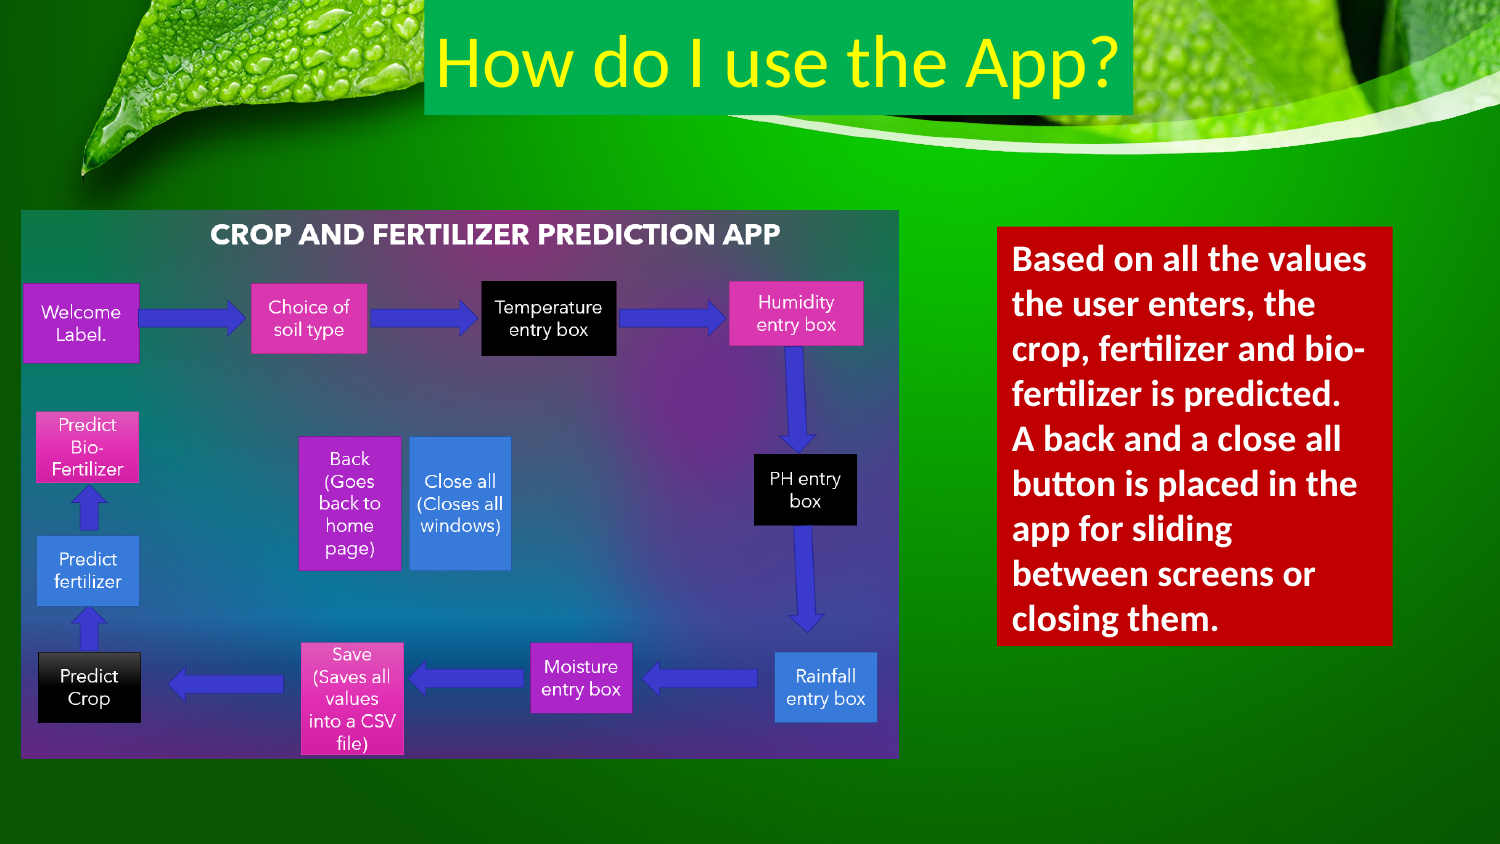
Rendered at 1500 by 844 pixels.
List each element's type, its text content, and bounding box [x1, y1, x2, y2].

picture [0, 0, 1500, 844]
text_box Based on all the values the user enters, the crop, fertilizer and bio-fertilizer is predicted. A back and a close all button is placed in the app for sliding between screens or closing them. [997, 226, 1393, 647]
title How do I use the App? [424, 0, 1437, 128]
